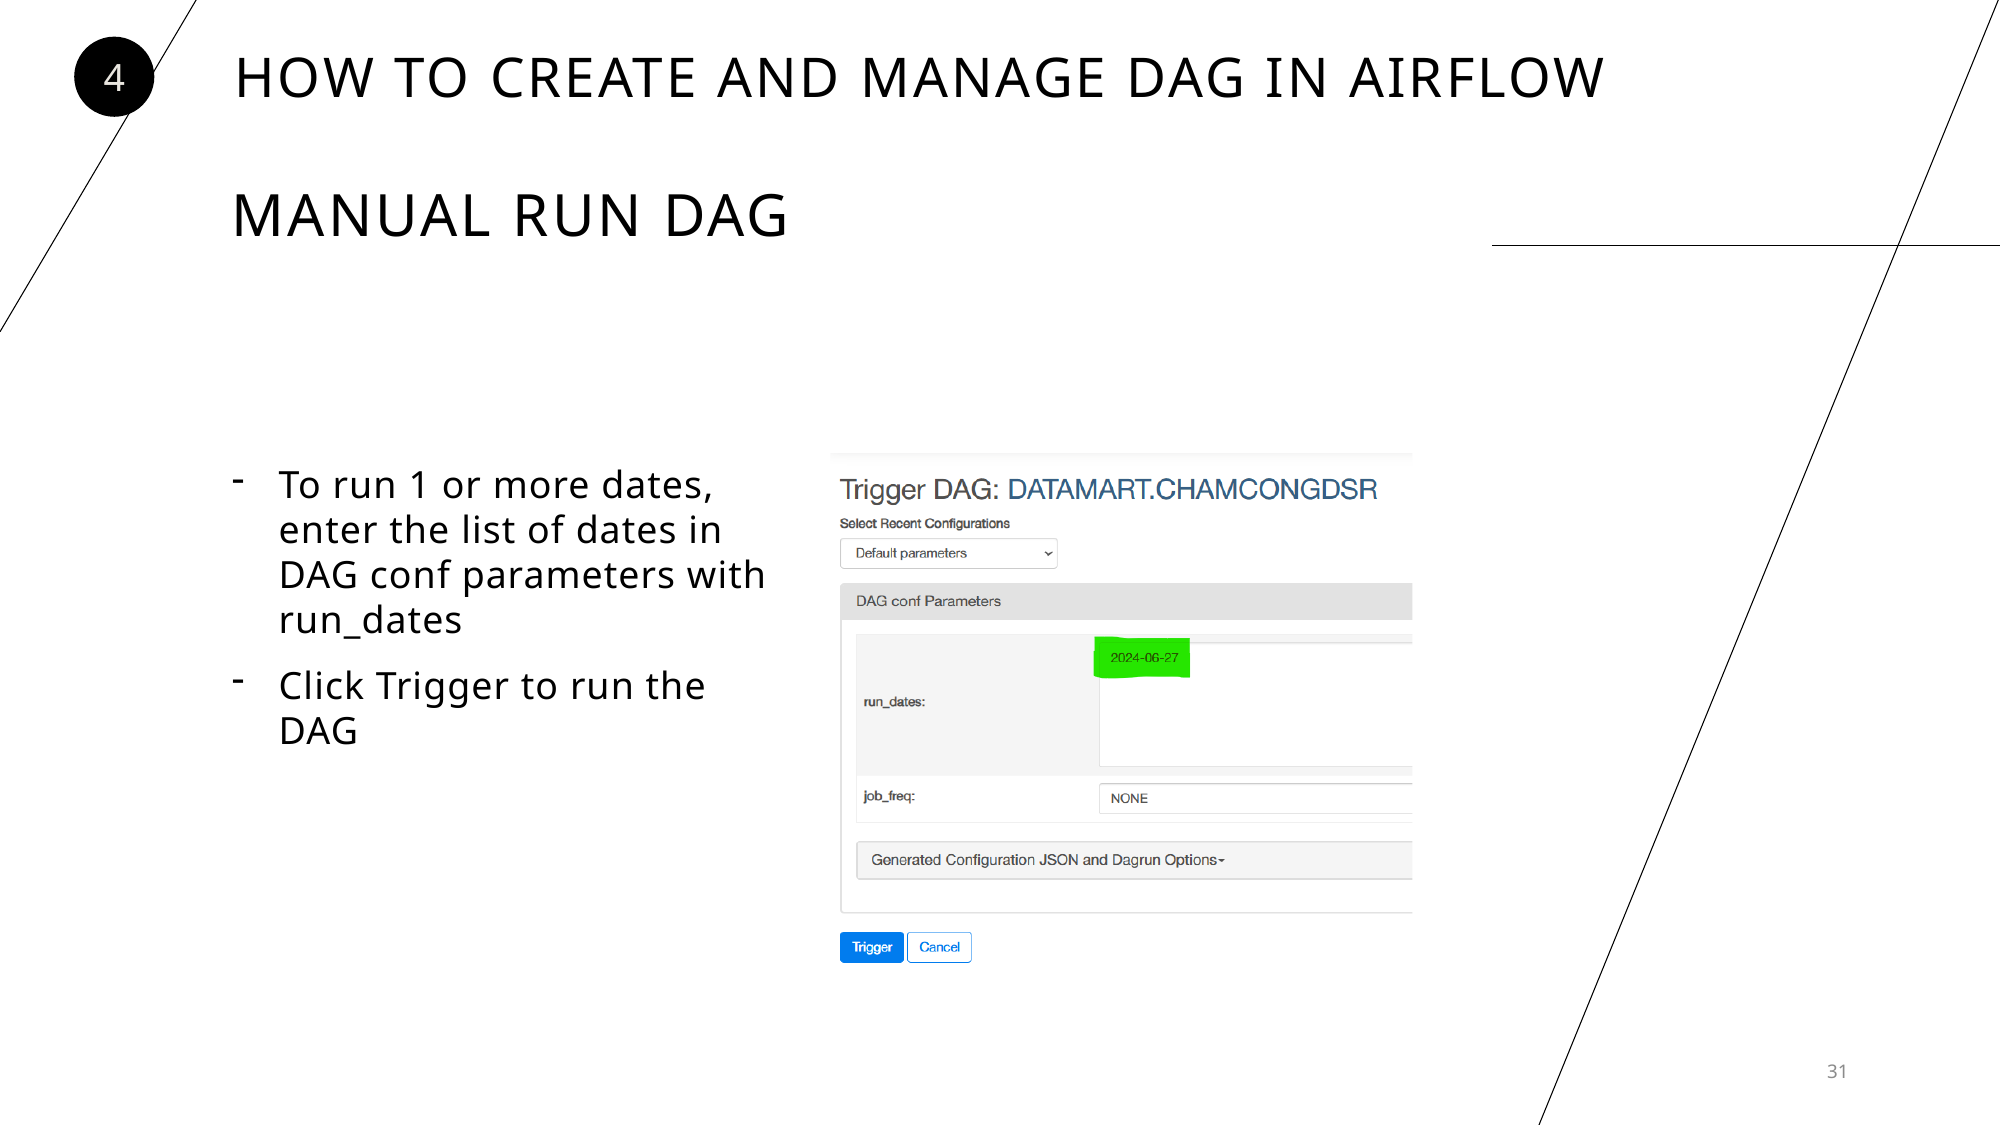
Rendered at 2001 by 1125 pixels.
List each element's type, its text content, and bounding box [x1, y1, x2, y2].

title Manual run DAG [216, 118, 1413, 392]
slide_number 31 [1701, 1042, 1864, 1103]
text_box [75, 36, 1629, 118]
picture [830, 453, 1413, 1013]
list To run 1 or more dates, enter the list of dates in DAG conf parameters with run_dates Click Trigger to run the DAG [216, 453, 800, 1013]
